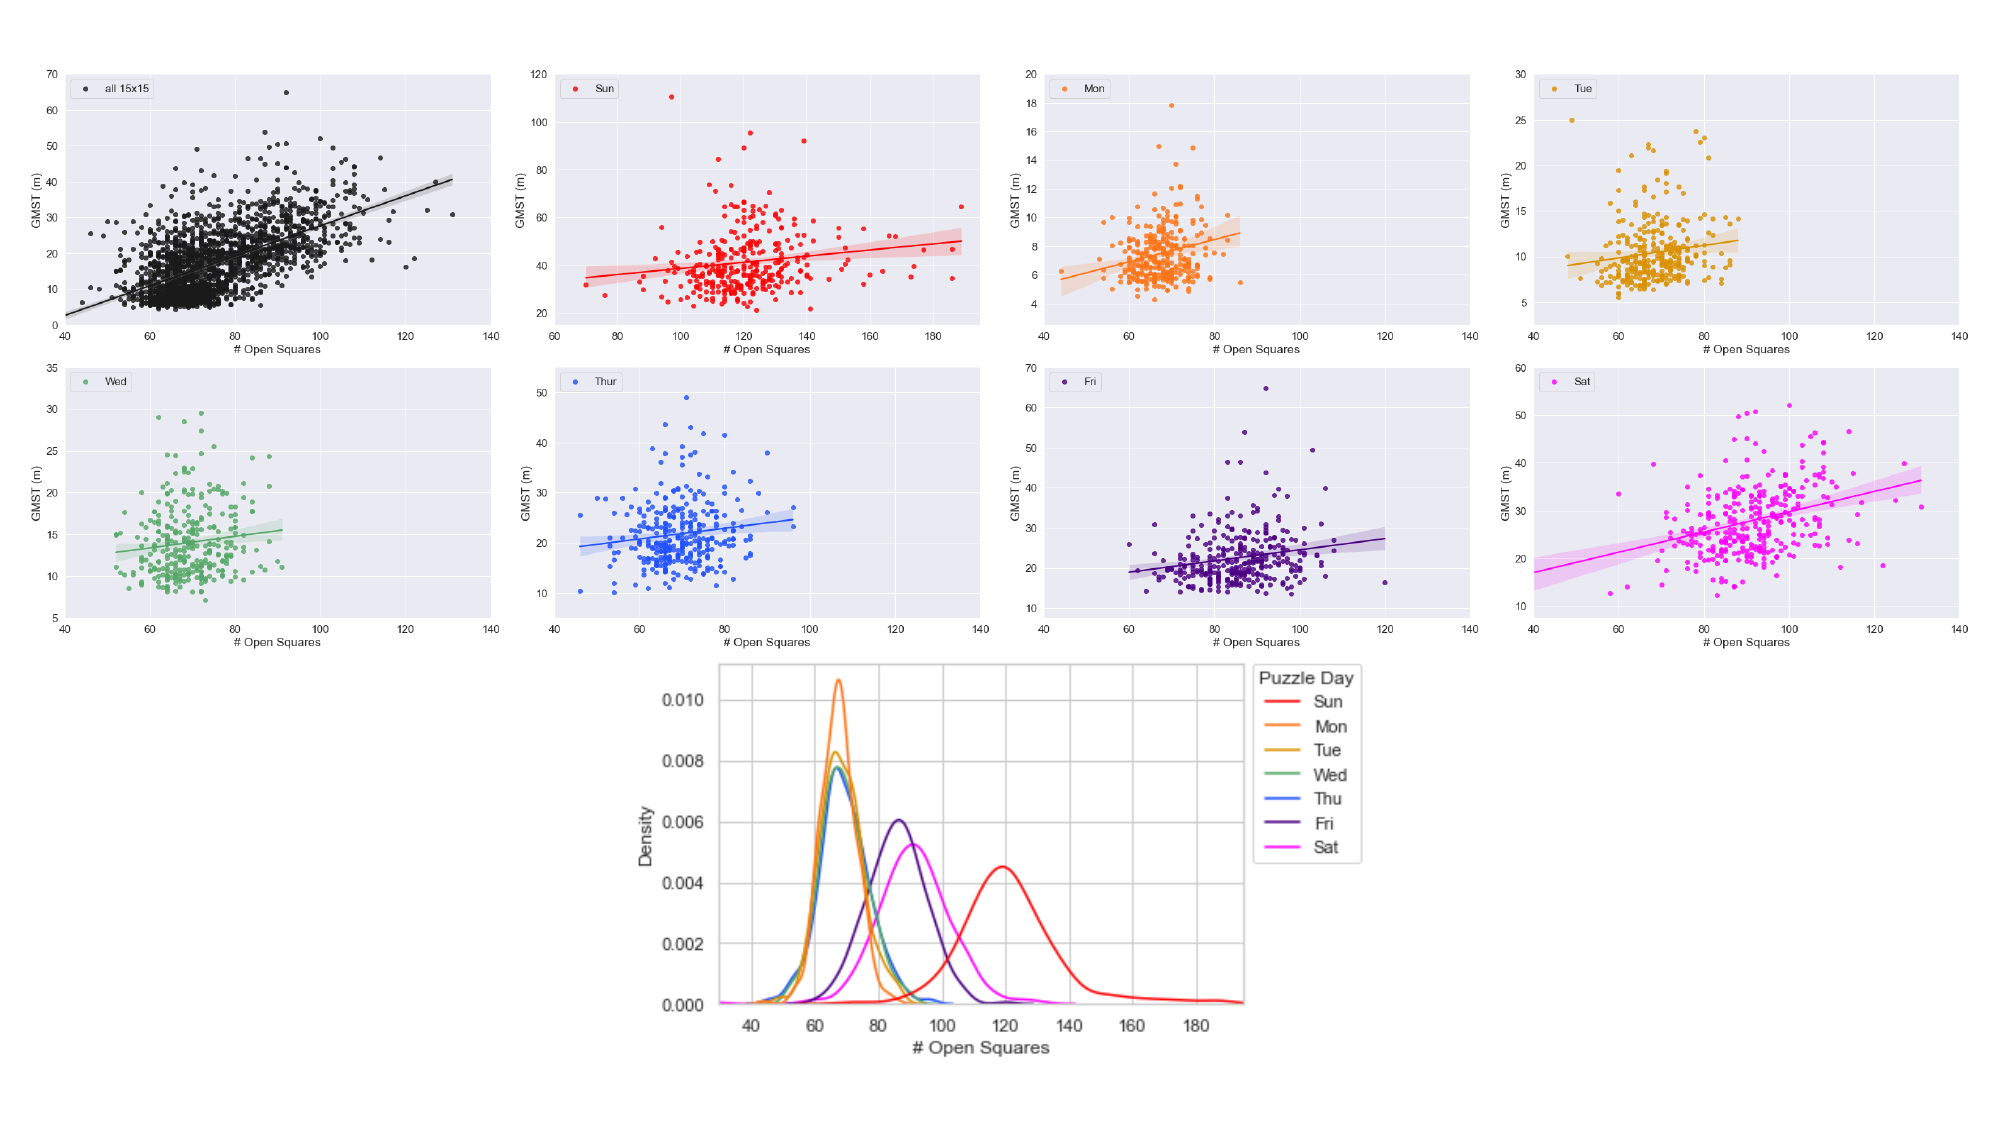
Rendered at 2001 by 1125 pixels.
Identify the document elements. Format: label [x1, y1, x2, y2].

picture [27, 64, 1973, 1068]
